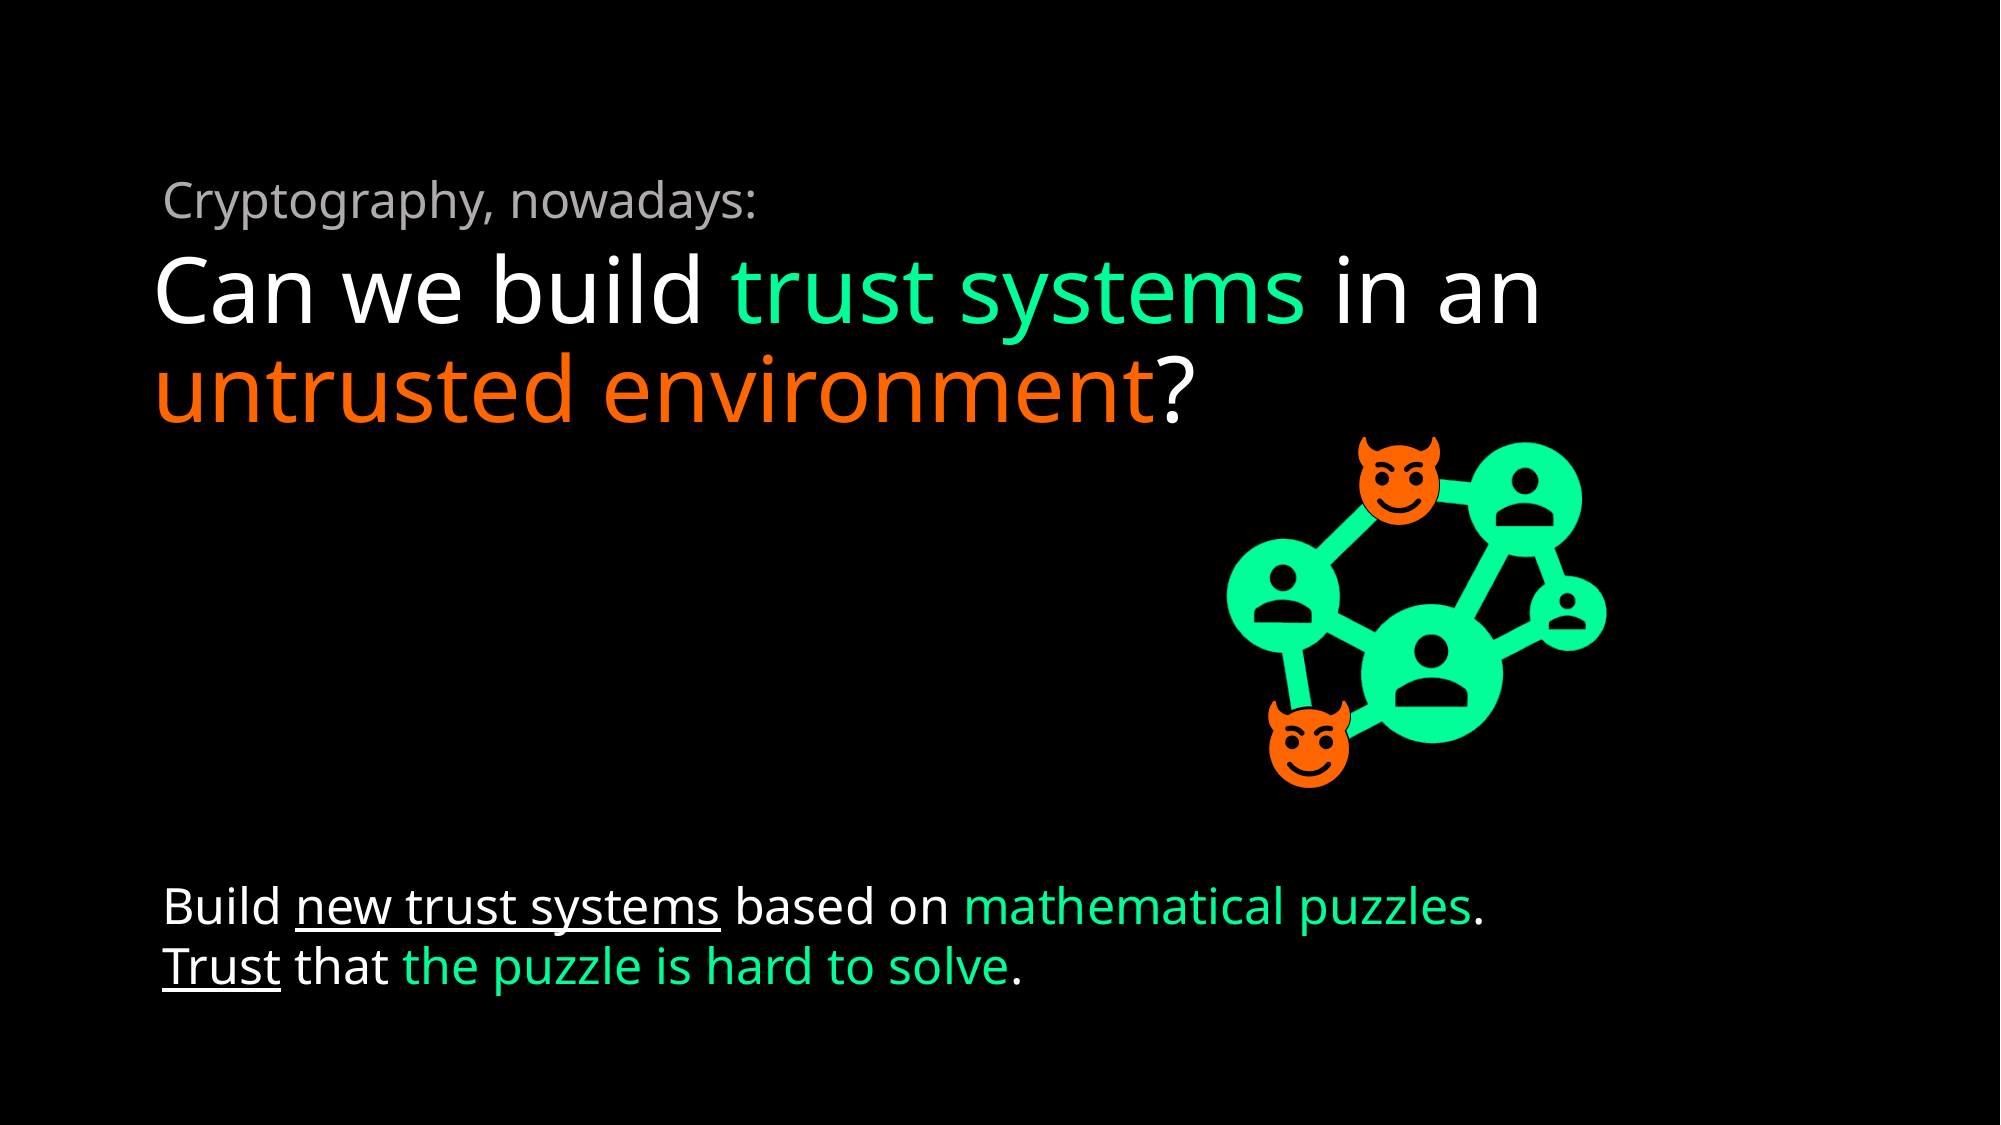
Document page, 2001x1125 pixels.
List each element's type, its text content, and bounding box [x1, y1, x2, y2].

text_box Build new trust systems based on mathematical puzzles. Trust that the puzzle is hard to solve. [147, 866, 1748, 1002]
text_box Cryptography, nowadays: [147, 160, 1185, 236]
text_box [1203, 406, 1625, 828]
text_box Can we build trust systems in an untrusted environment? [137, 236, 1863, 484]
